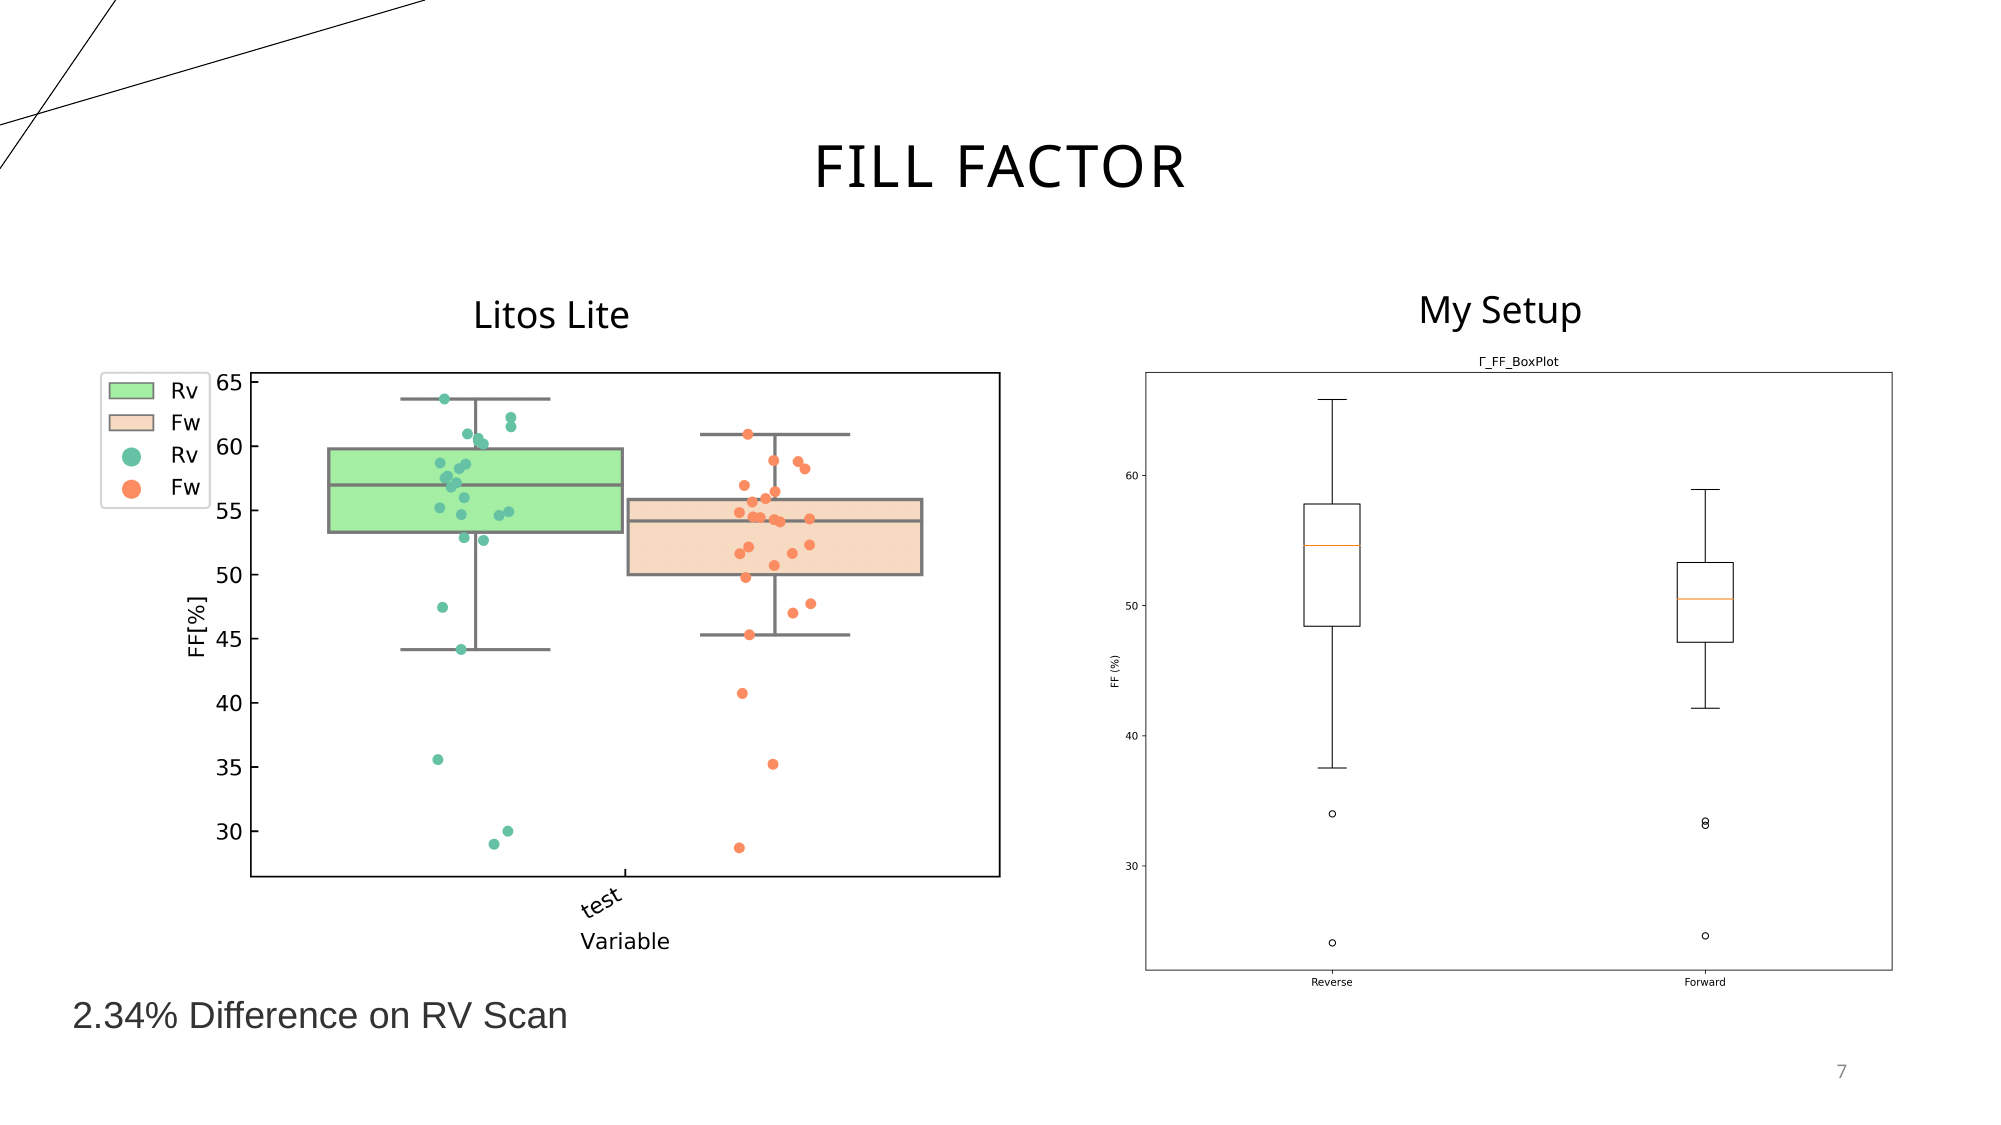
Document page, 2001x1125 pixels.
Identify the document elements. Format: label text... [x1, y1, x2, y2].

text_box My Setup [1147, 278, 1854, 339]
text_box 2.34% Difference on RV Scan [57, 983, 815, 1044]
title Fill factor [137, 59, 1863, 278]
picture [1103, 349, 1899, 995]
slide_number 7 [1412, 1042, 1863, 1103]
picture [81, 349, 1023, 978]
text_box Litos Lite [198, 283, 905, 343]
